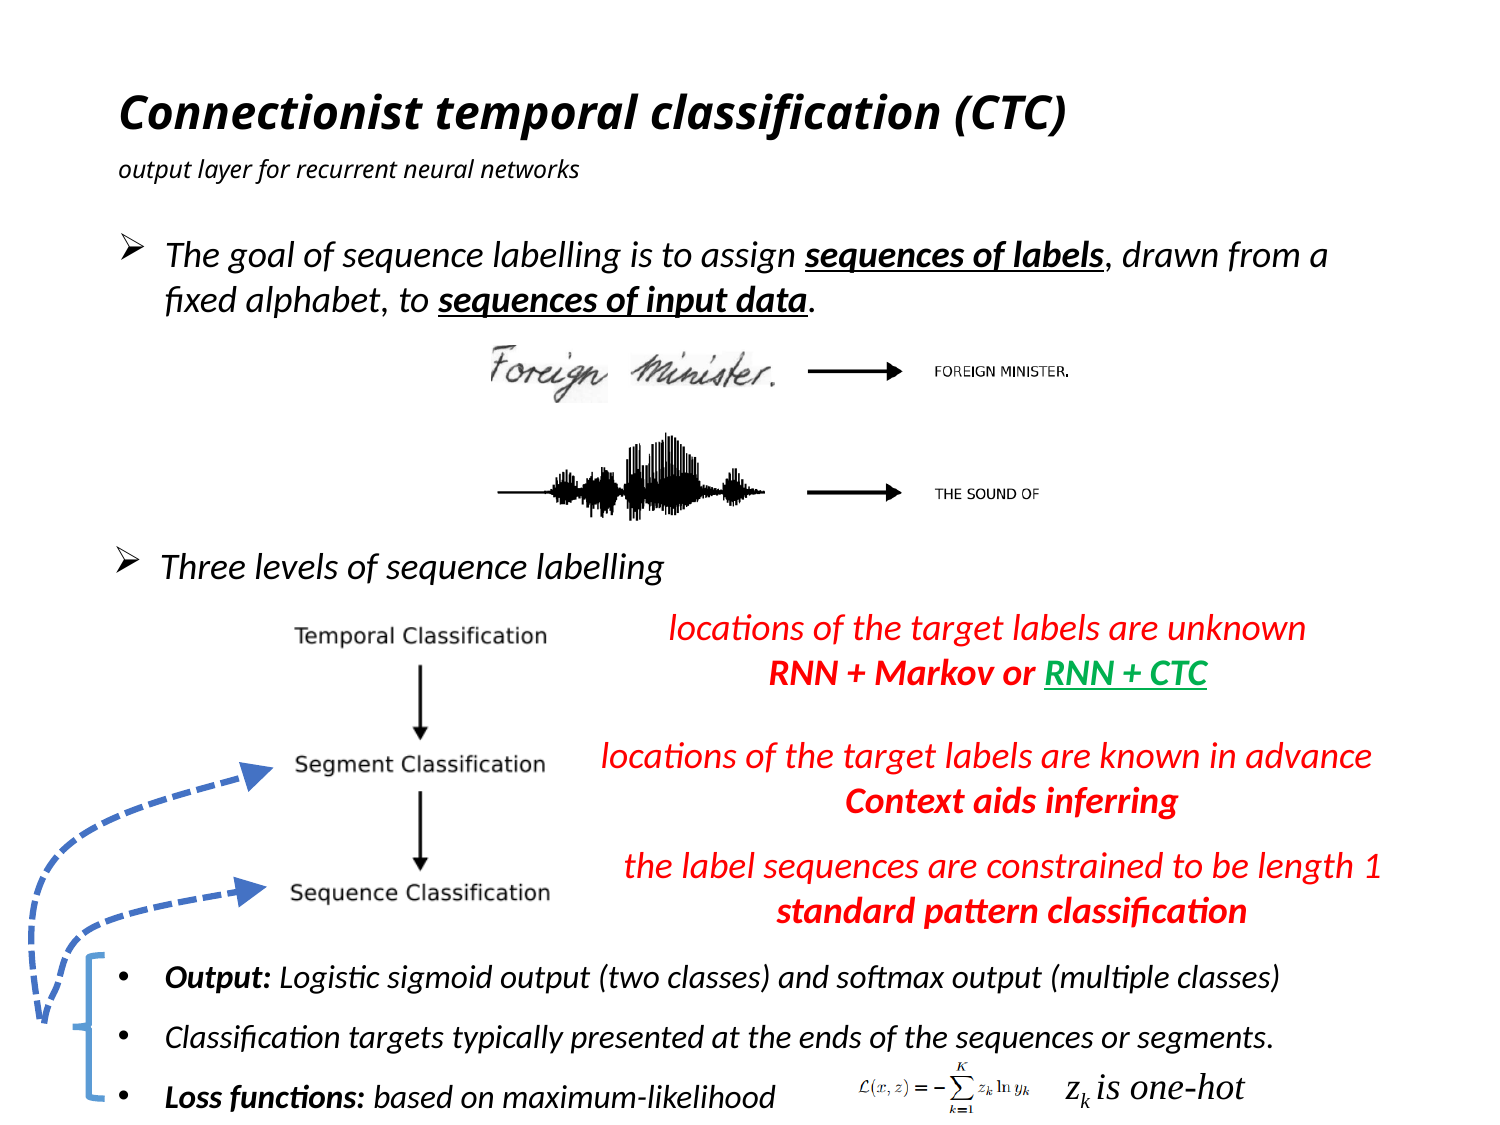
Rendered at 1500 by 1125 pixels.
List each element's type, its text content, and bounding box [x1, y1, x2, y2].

text_box [43, 880, 267, 1024]
picture [277, 606, 565, 919]
title Connectionist temporal classification (CTC) output layer for recurrent neural networks [103, 44, 1397, 222]
text_box [30, 764, 274, 1020]
text_box zk is one-hot [1051, 1054, 1260, 1121]
text_box Three levels of sequence labelling [98, 535, 1397, 595]
picture [847, 1056, 1042, 1121]
text_box The goal of sequence labelling is to assign sequences of labels, drawn from a fixed alphabet, to sequences of input data. [103, 222, 1402, 327]
text_box [72, 987, 105, 1100]
text_box Output: Logistic sigmoid output (two classes) and softmax output (multiple classes) Classification targets typically presented at the ends of the sequences or segments. Loss functions: based on maximum-likelihood [103, 928, 1368, 1123]
text_box locations of the target labels are unknown RNN + Markov or RNN + CTC [653, 595, 1323, 701]
text_box the label sequences are constrained to be length 1 standard pattern classification [608, 833, 1417, 939]
text_box locations of the target labels are known in advance Context aids inferring [585, 723, 1439, 828]
picture [482, 340, 1070, 526]
